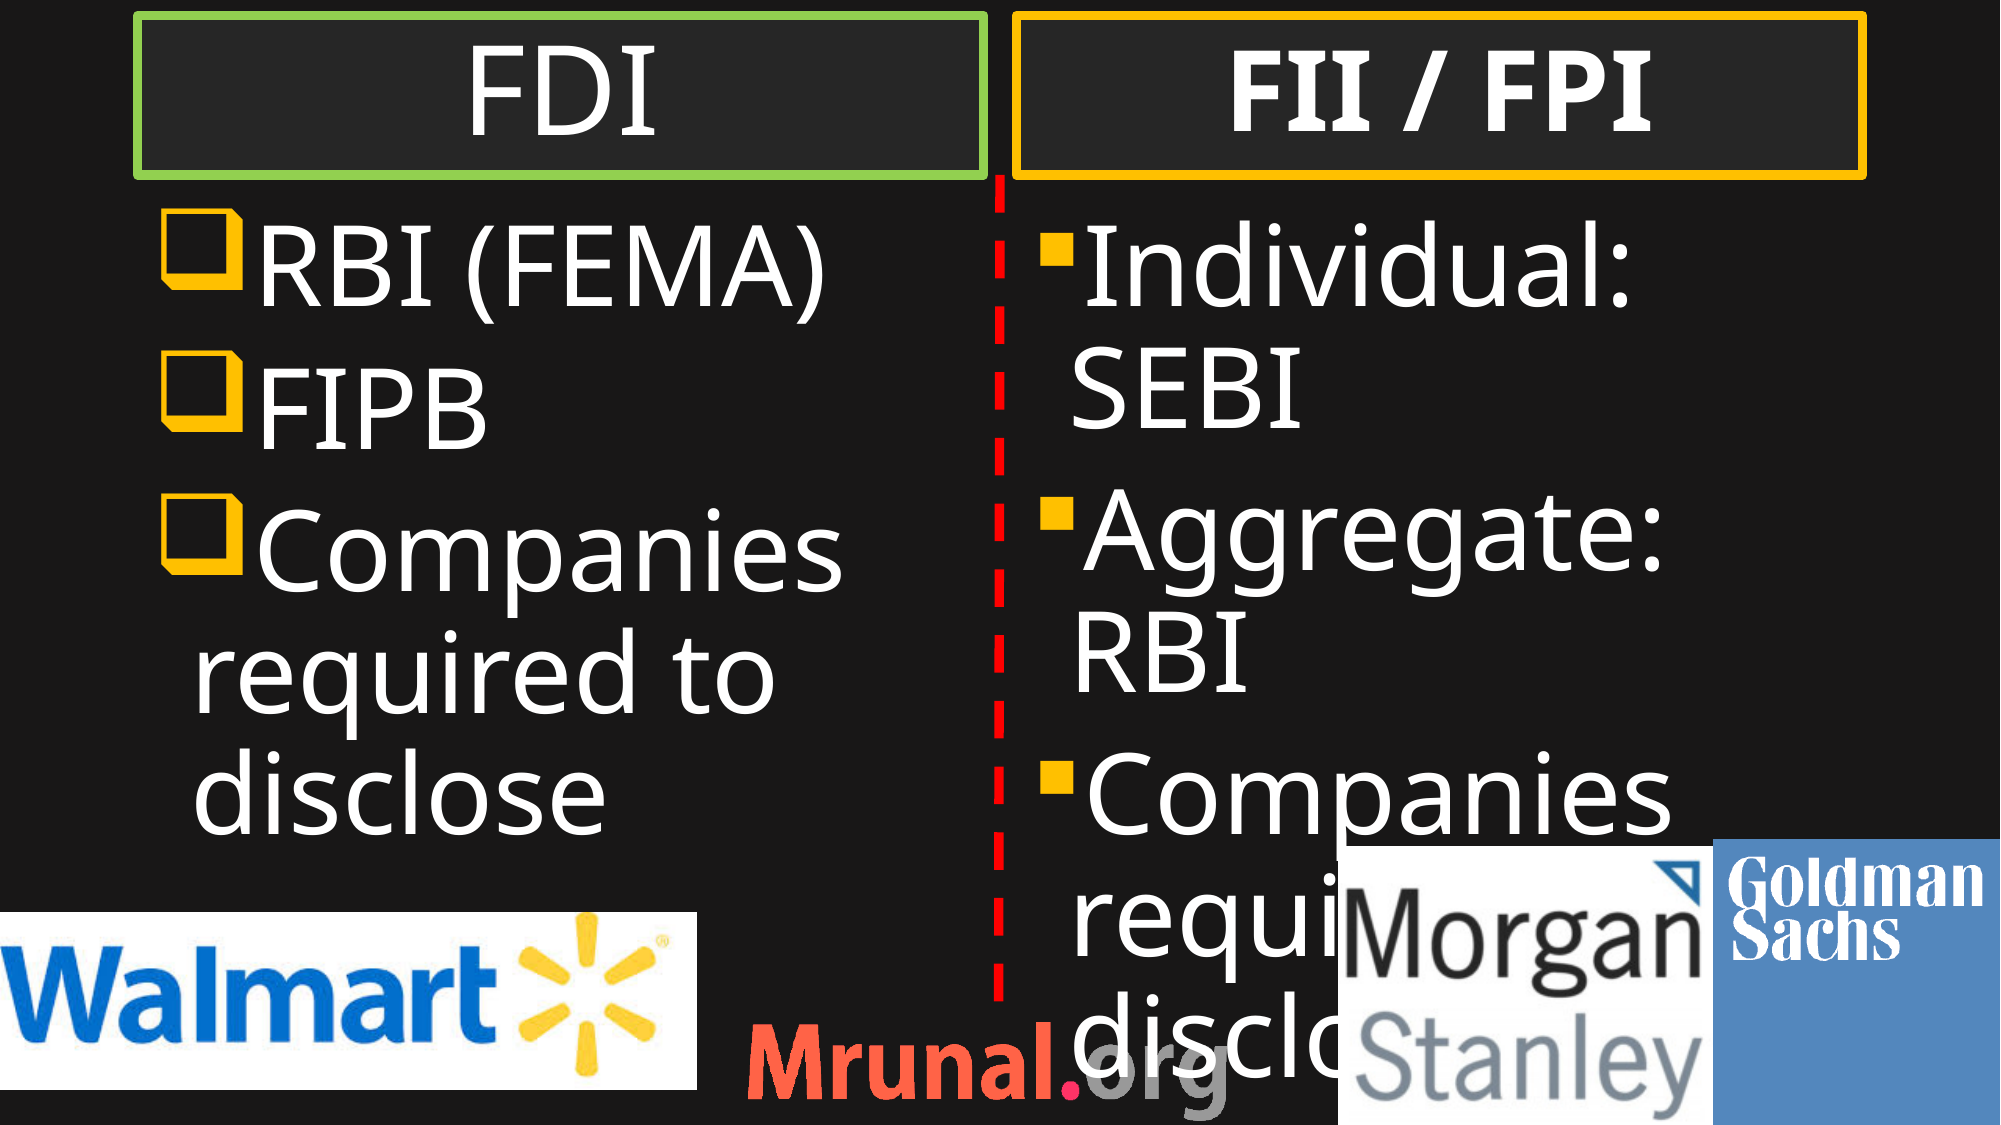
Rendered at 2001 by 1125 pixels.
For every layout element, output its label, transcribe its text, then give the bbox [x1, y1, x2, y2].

list RBI (FEMA) FIPB Companies required to disclose [137, 202, 984, 1019]
list FDI [133, 11, 988, 180]
list FII / FPI [1012, 11, 1867, 180]
picture [1337, 838, 2000, 1125]
picture [741, 1005, 1230, 1125]
picture [0, 912, 697, 1090]
list Individual: SEBI Aggregate: RBI Companies required to disclose [1016, 202, 1863, 1016]
